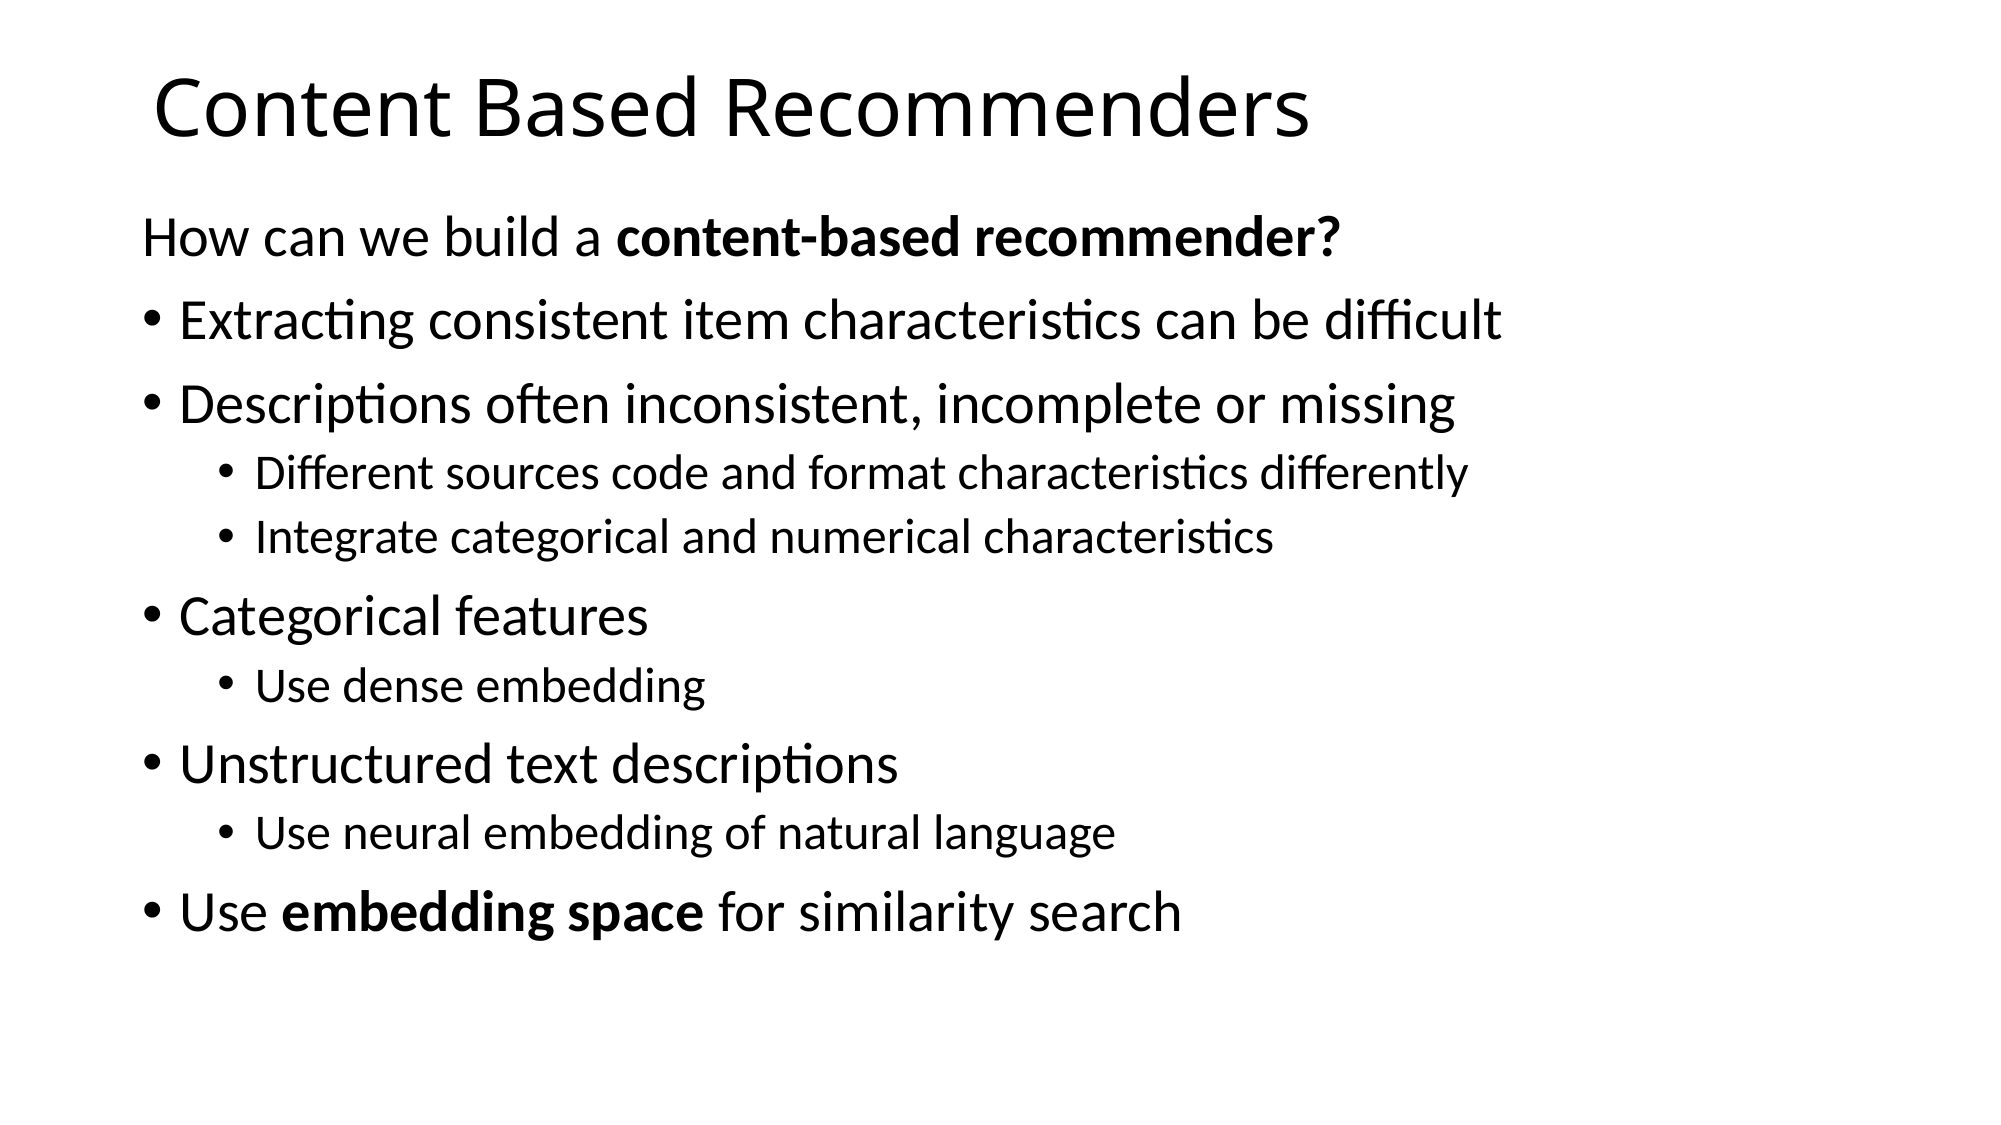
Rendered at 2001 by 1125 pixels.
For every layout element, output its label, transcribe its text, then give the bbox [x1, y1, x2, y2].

title Content Based Recommenders [137, 59, 1863, 162]
list How can we build a content-based recommender? Extracting consistent item characteristics can be difficult Descriptions often inconsistent, incomplete or missing Different sources code and format characteristics differently Integrate categorical and numerical characteristics Categorical features Use dense embedding Unstructured text descriptions Use neural embedding of natural language Use embedding space for similarity search [127, 198, 1853, 1092]
